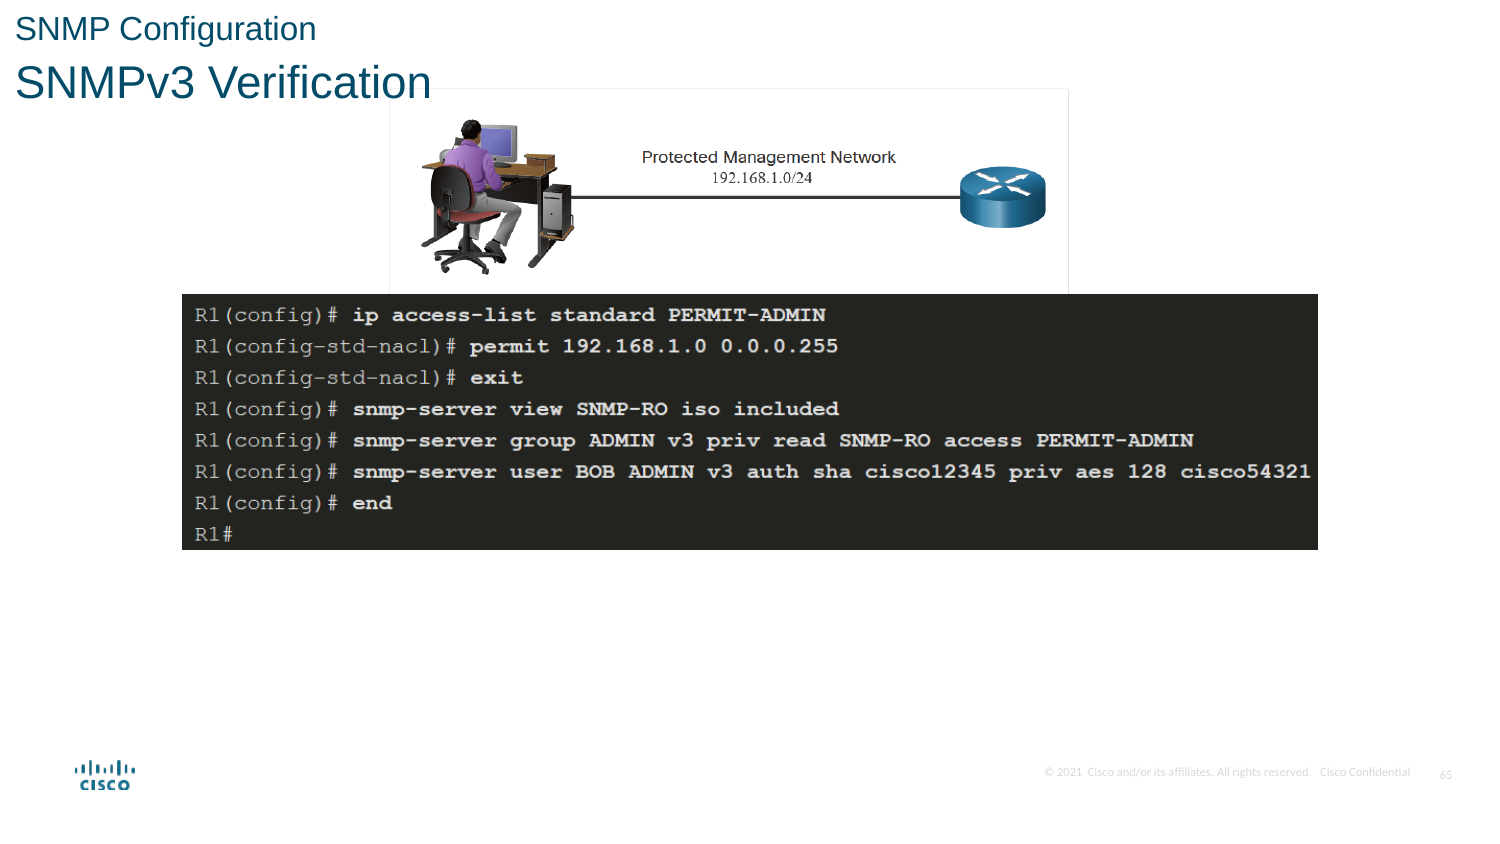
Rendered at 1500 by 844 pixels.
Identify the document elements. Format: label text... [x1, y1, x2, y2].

list SNMP Configuration [0, 0, 1500, 45]
picture [75, 759, 135, 790]
picture [388, 77, 400, 95]
picture [182, 77, 1318, 550]
list SNMPv3 Verification [0, 45, 1500, 195]
slide_number 65 [1425, 759, 1500, 797]
